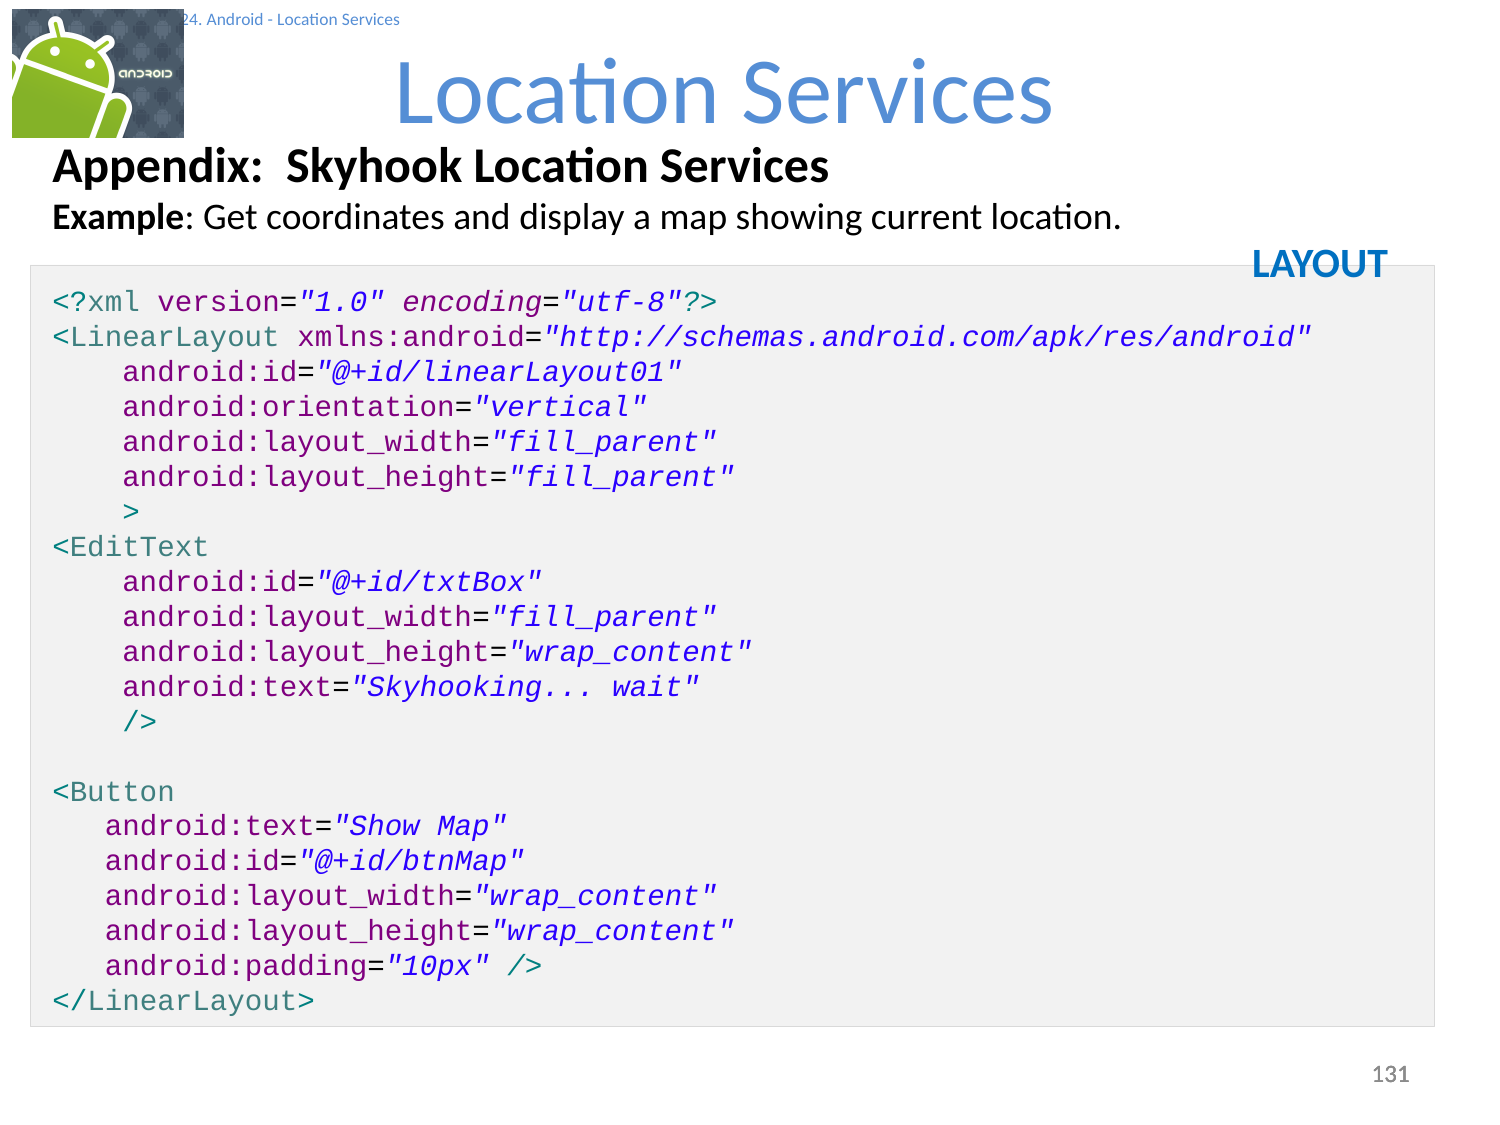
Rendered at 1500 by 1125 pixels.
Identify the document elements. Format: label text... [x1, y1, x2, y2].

picture [12, 9, 184, 138]
text_box 24. Android - Location Services Location Services [181, 7, 1400, 124]
text_box Appendix: Skyhook Location Services Example: Get coordinates and display a map showing current location. <?xml version="1.0" encoding="utf-8"?> <LinearLayout xmlns:android="http://schemas.android.com/apk/res/android" android:id="@+id/linearLayout01" android:orientation="vertical" android:layout_width="fill_parent" android:layout_height="fill_parent" > <EditText android:id="@+id/txtBox" android:layout_width="fill_parent" android:layout_height="wrap_content" android:text="Skyhooking... wait" /> <Button android:text="Show Map" android:id="@+id/btnMap" android:layout_width="wrap_content" android:layout_height="wrap_content" android:padding="10px" /> </LinearLayout> [37, 124, 1438, 1024]
text_box [28, 263, 1436, 1029]
text_box 131 [1074, 1042, 1425, 1103]
text_box LAYOUT [1237, 228, 1432, 294]
